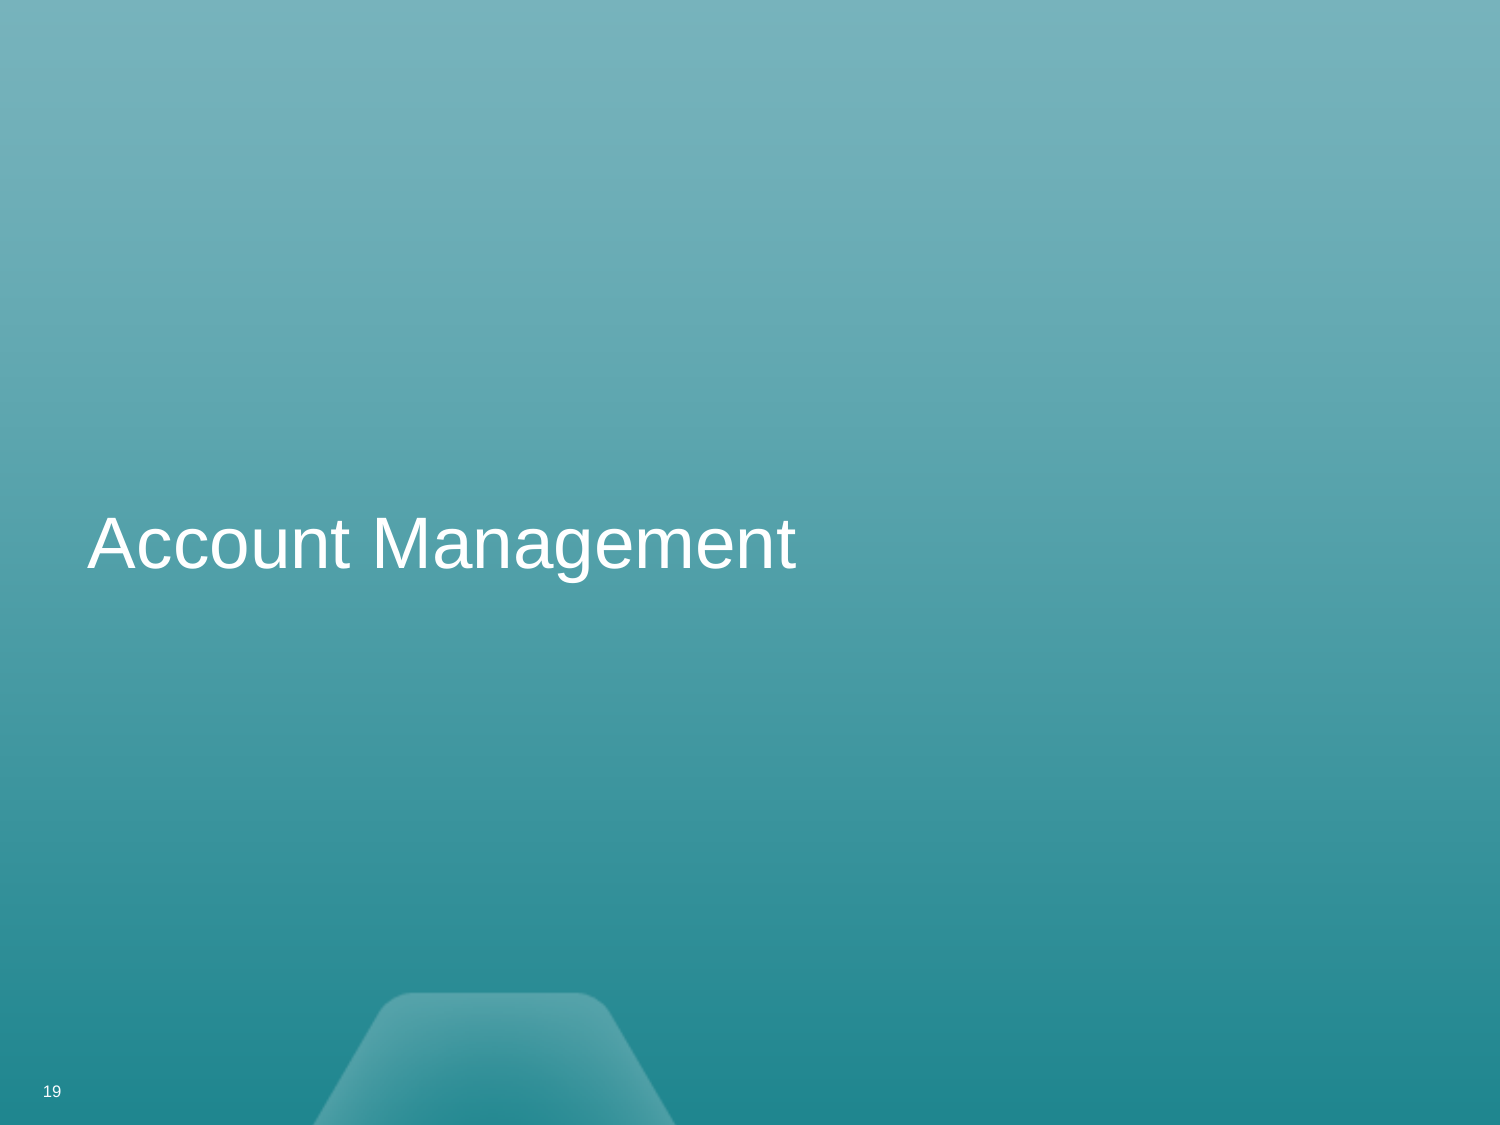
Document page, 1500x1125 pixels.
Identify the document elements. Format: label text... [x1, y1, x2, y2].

picture [0, 0, 1500, 1125]
list Account Management [72, 487, 1082, 630]
slide_number 19 [0, 1067, 71, 1115]
